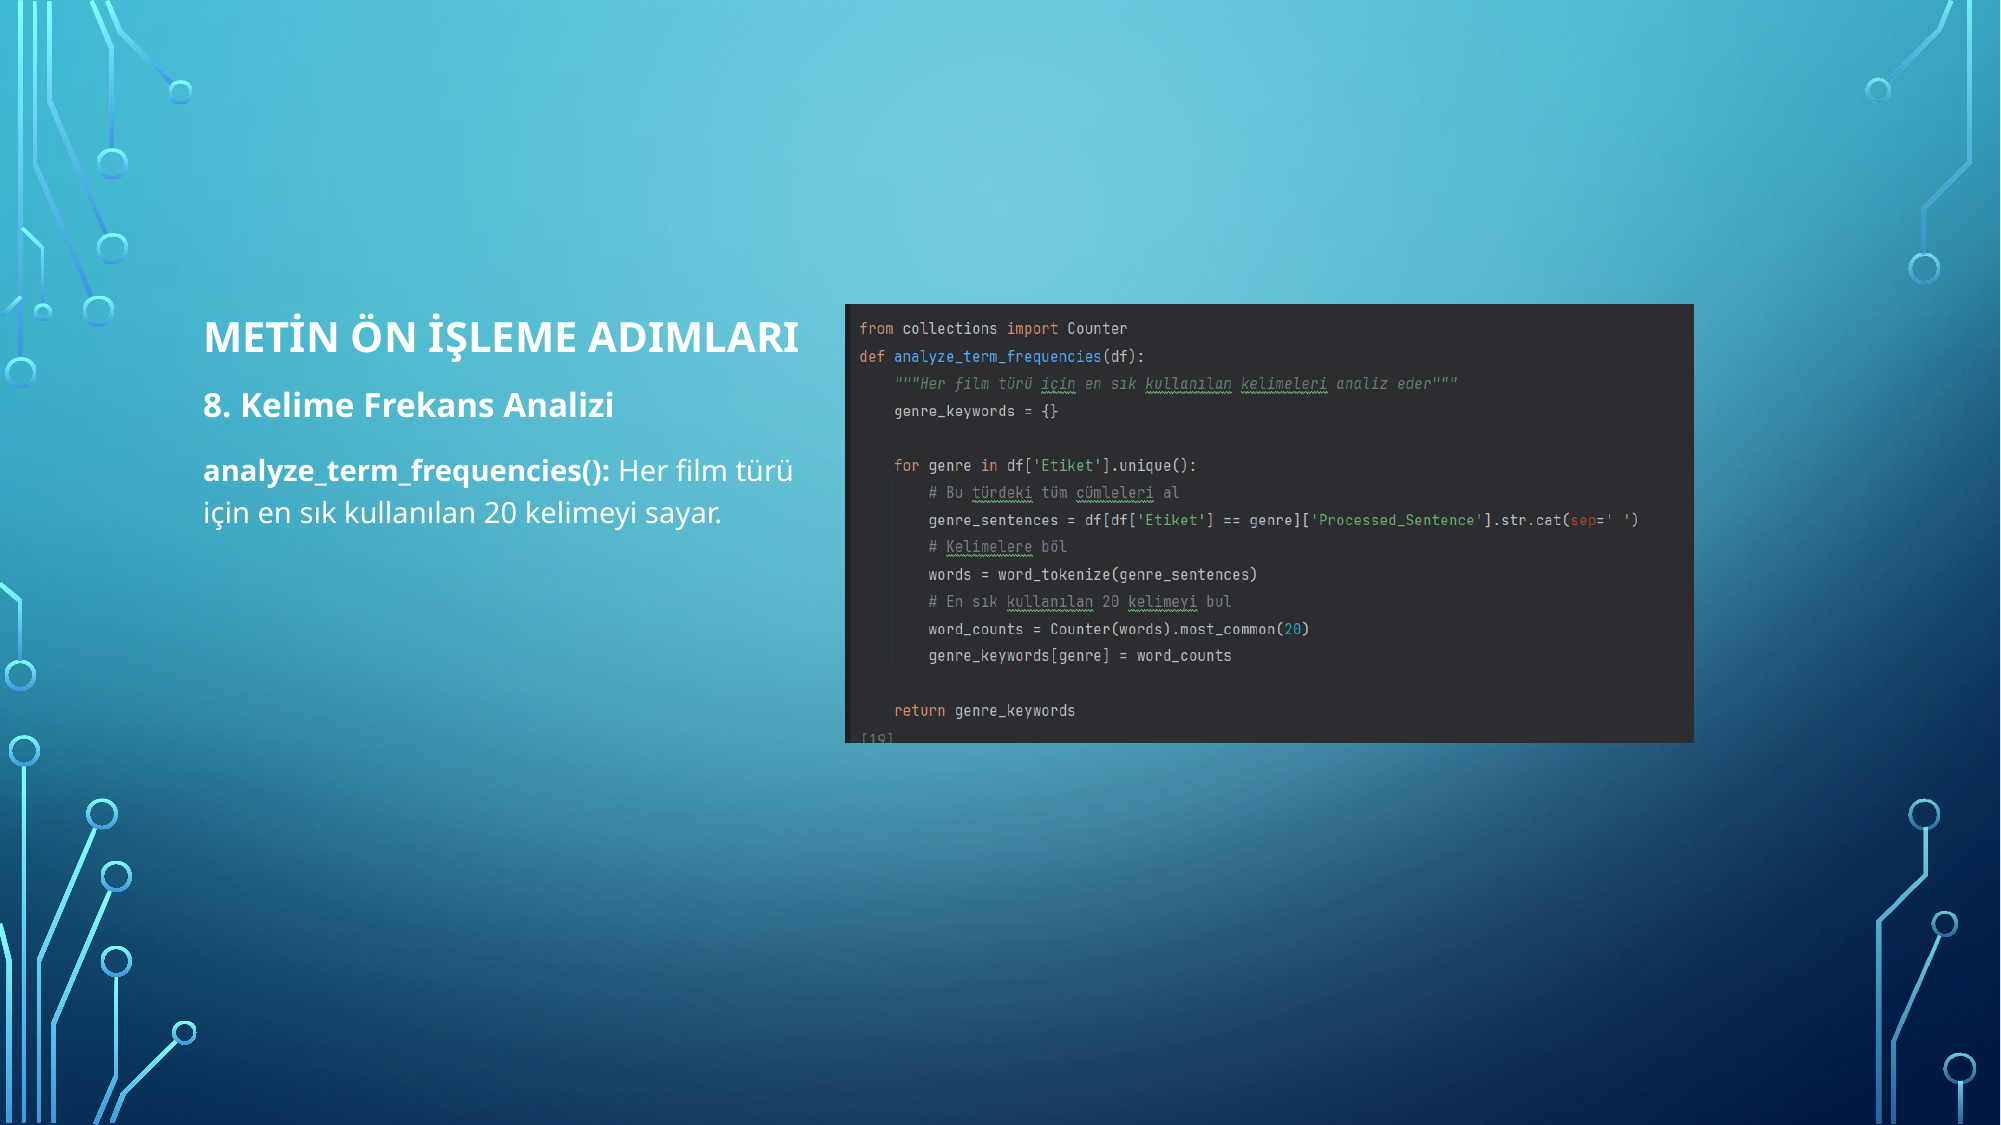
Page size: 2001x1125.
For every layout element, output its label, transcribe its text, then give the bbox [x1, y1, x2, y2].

list 8. Kelime Frekans Analizi analyze_term_frequencies(): Her film türü için en sık kullanılan 20 kelimeyi sayar. [188, 369, 821, 950]
title Metin Ön İşleme Adımları [188, 99, 821, 369]
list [845, 304, 1694, 743]
